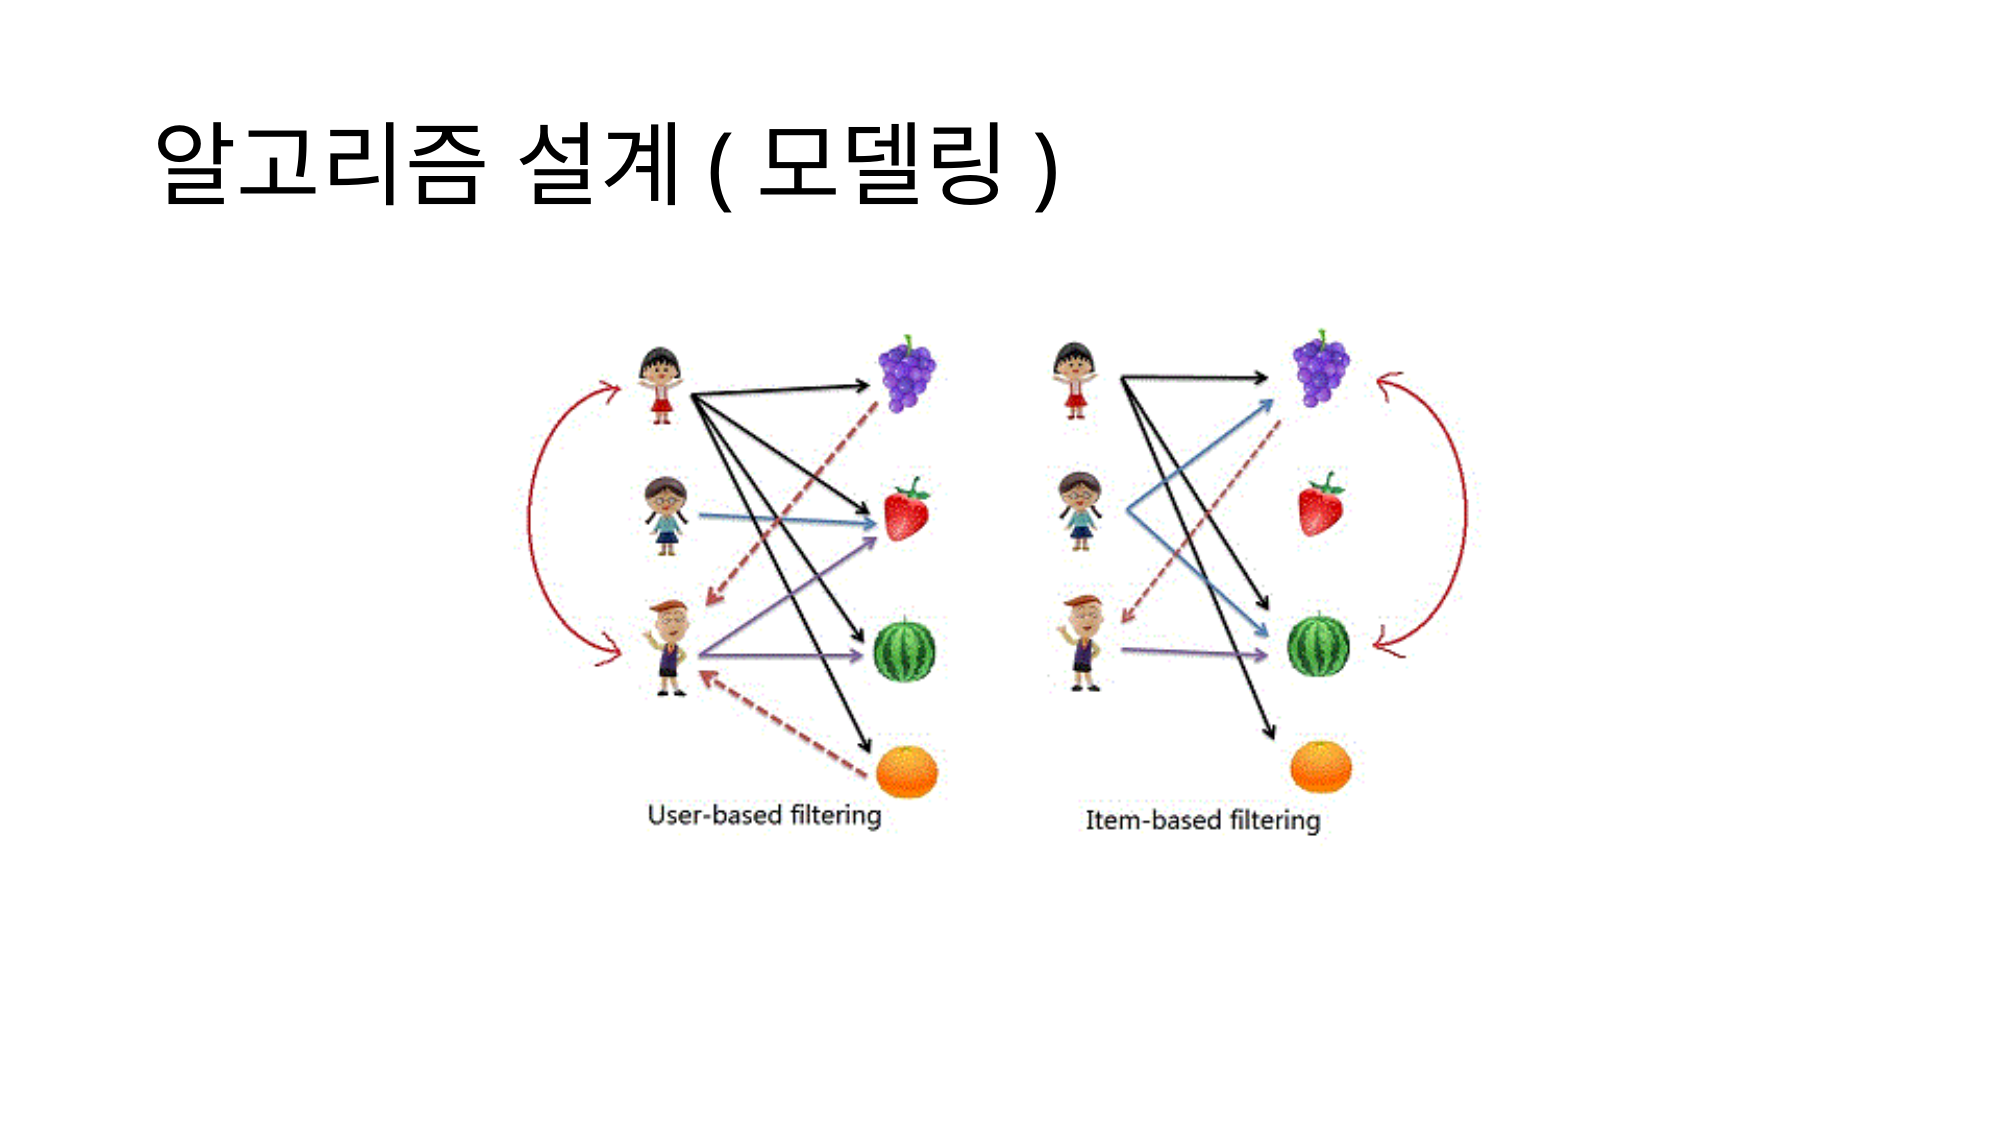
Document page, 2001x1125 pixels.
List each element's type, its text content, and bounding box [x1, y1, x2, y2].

picture [481, 264, 1519, 861]
title 알고리즘 설계(모델링) [137, 59, 1863, 278]
